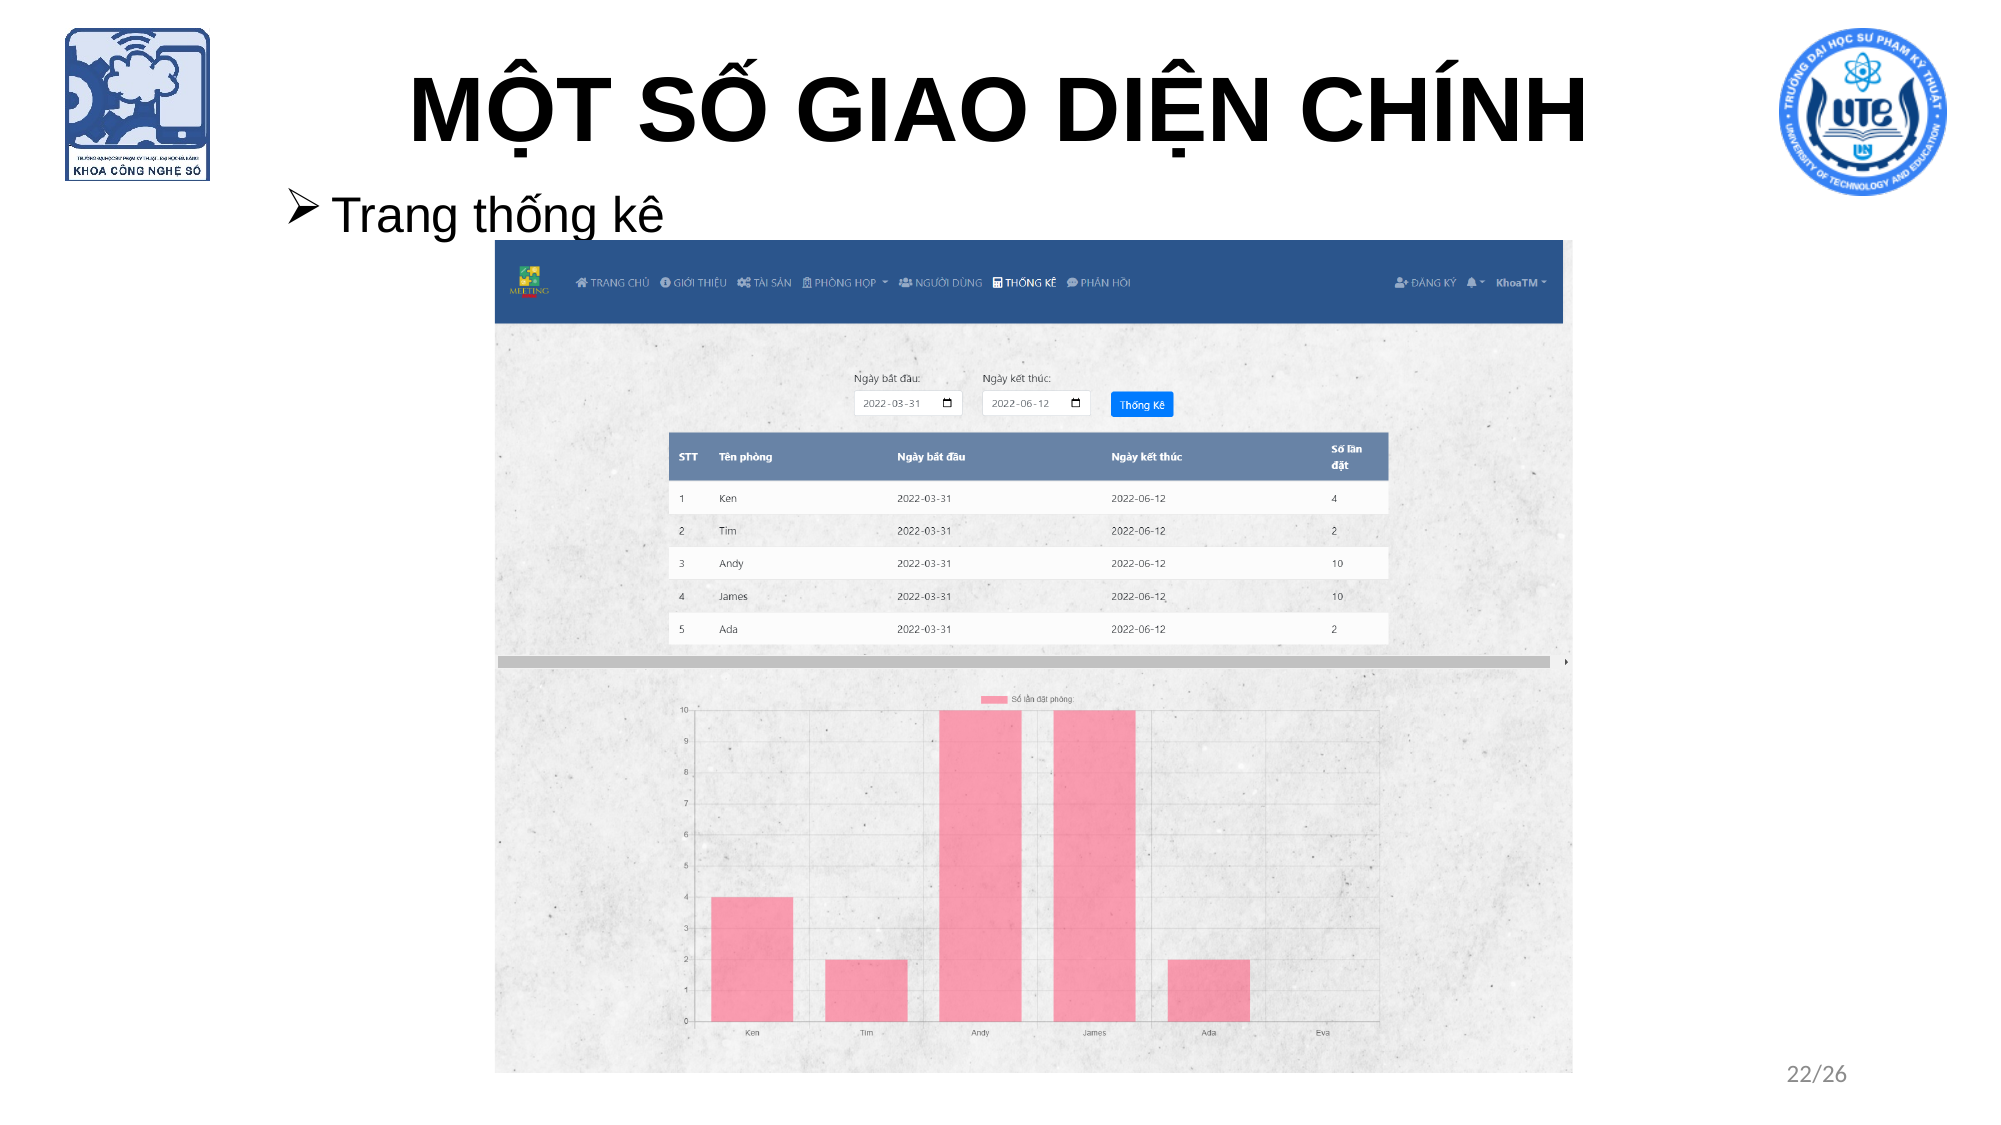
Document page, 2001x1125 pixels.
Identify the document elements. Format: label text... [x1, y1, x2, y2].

slide_number 22/26 [1412, 1042, 1863, 1103]
picture [494, 239, 1573, 1073]
title MỘT SỐ GIAO DIỆN CHÍNH [137, 2, 1863, 221]
list Trang thống kê [269, 221, 1107, 272]
picture [1863, 28, 1947, 196]
picture [65, 28, 137, 181]
